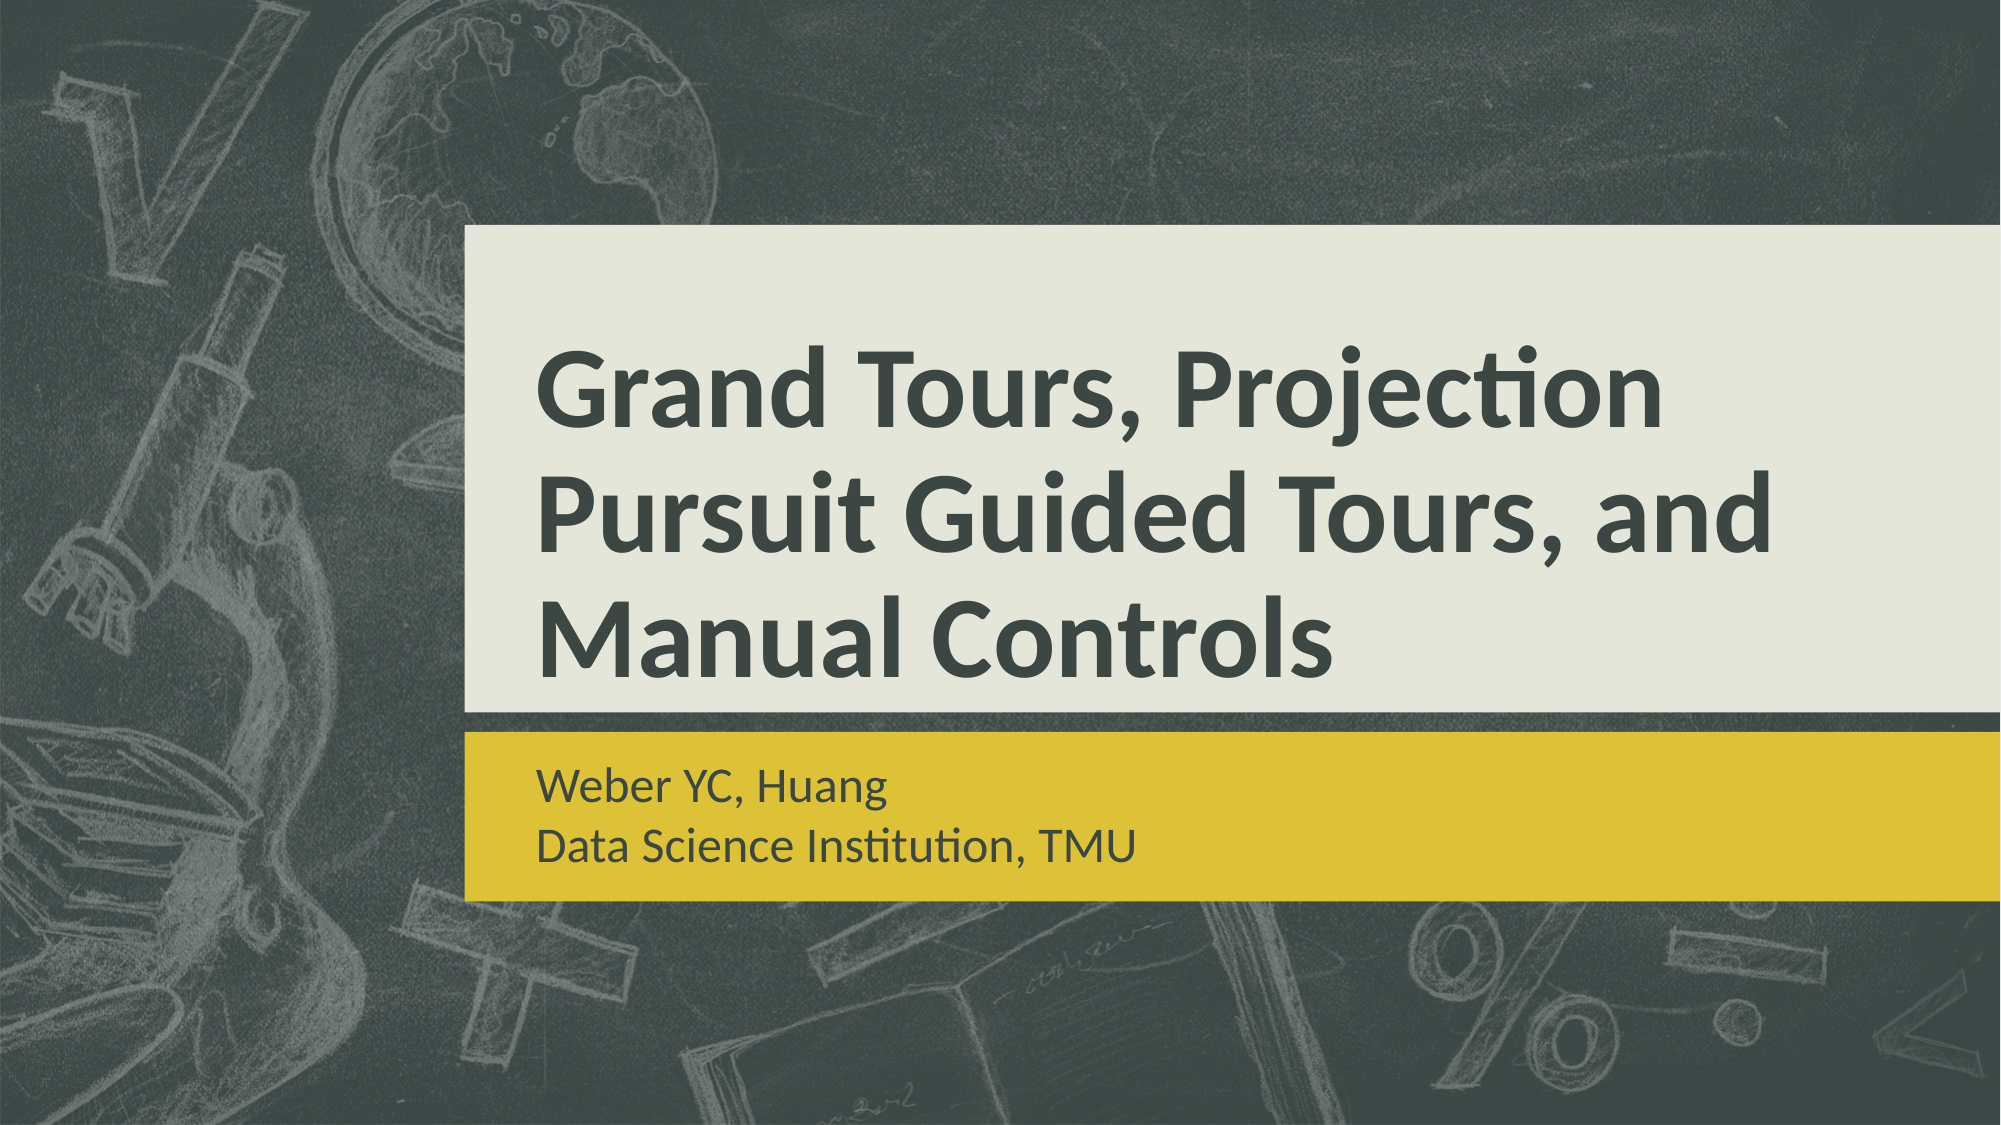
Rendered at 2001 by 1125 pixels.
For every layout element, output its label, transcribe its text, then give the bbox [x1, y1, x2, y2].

title Grand Tours, Projection Pursuit Guided Tours, and Manual Controls [520, 318, 1916, 711]
subtitle Weber YC, Huang Data Science Institution, TMU [520, 744, 1916, 887]
picture [0, 0, 2001, 1125]
